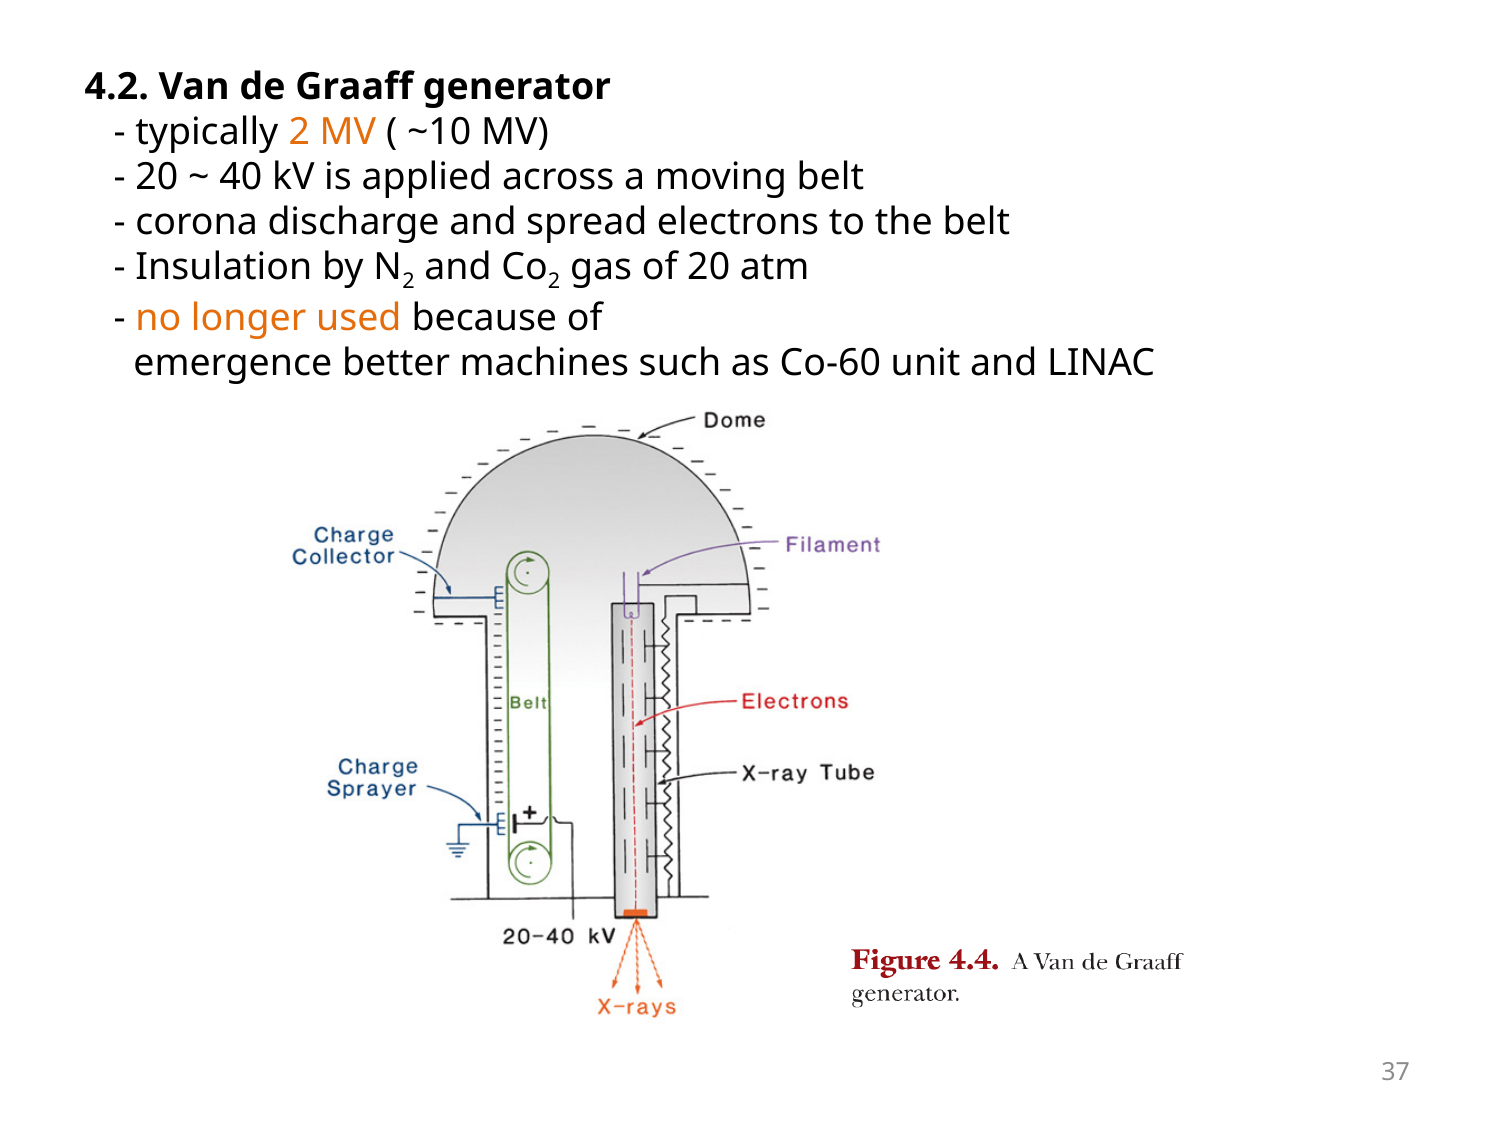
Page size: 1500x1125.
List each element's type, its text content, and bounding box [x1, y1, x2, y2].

picture [290, 409, 1188, 1024]
text_box 4.2. Van de Graaff generator - typically 2 MV ( ~10 MV) - 20 ~ 40 kV is applied across a moving belt - corona discharge and spread electrons to the belt - Insulation by N2 and Co2 gas of 20 atm - no longer used because of emergence better machines such as Co-60 unit and LINAC [69, 54, 1172, 391]
slide_number 37 [1074, 1042, 1425, 1103]
